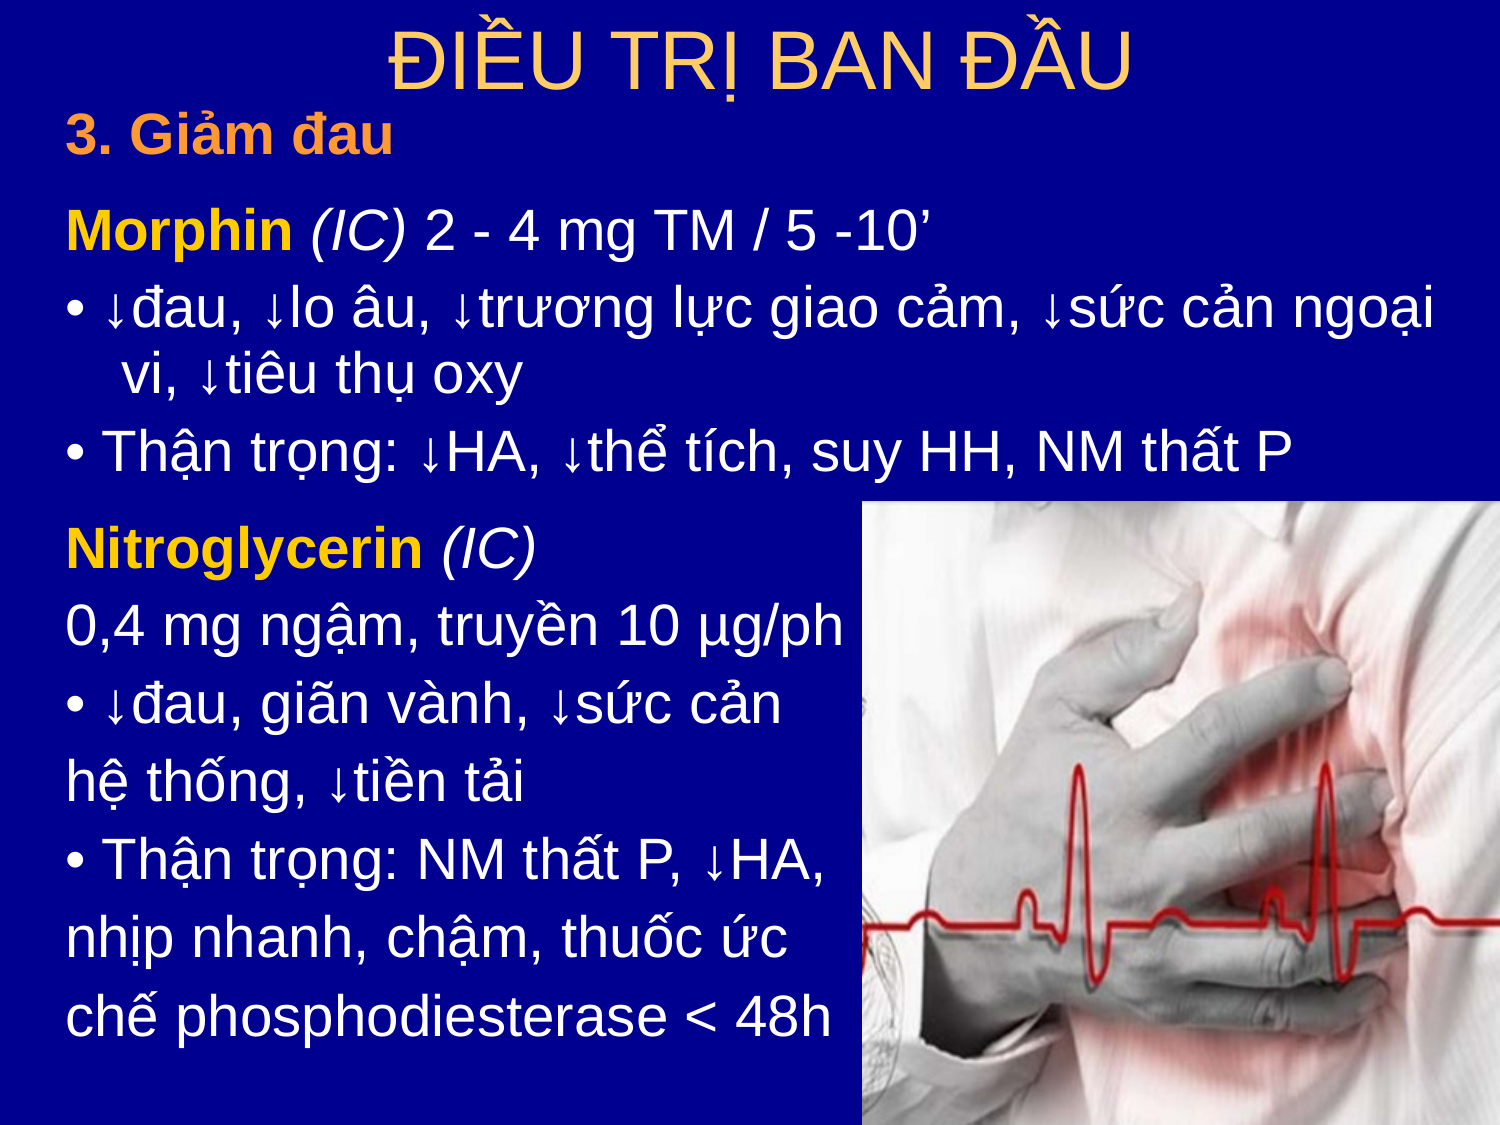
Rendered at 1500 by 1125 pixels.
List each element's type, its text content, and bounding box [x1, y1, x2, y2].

list 3. Giảm đau Morphin (IC) 2 - 4 mg TM / 5 -10’ • ↓đau, ↓lo âu, ↓trương lực giao cảm, ↓sức cản ngoại vi, ↓tiêu thụ oxy • Thận trọng: ↓HA, ↓thể tích, suy HH, NM thất P Nitroglycerin (IC) 0,4 mg ngậm, truyền 10 µg/ph • ↓đau, giãn vành, ↓sức cản hệ thống, ↓tiền tải • Thận trọng: NM thất P, ↓HA, nhịp nhanh, chậm, thuốc ức chế phosphodiesterase < 48h [50, 75, 1500, 1100]
picture [862, 501, 1500, 1125]
title ĐIỀU TRỊ BAN ĐẦU [87, 0, 1438, 75]
